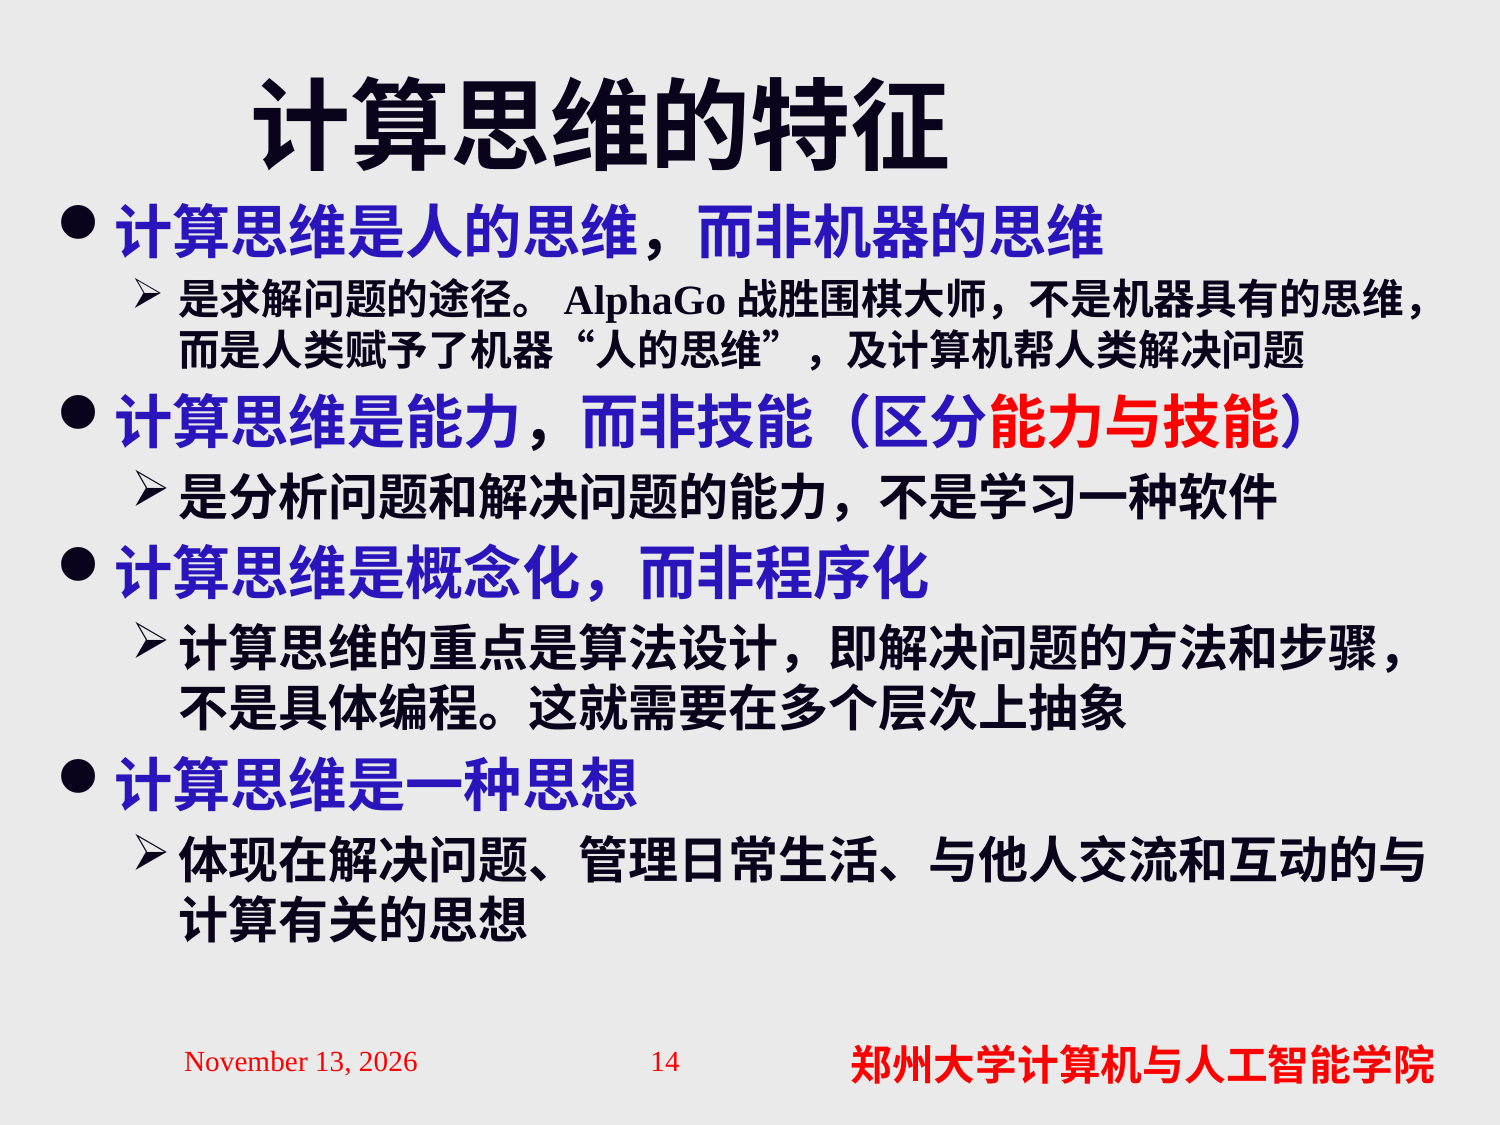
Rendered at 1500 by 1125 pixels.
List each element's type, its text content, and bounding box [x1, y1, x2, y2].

list 计算思维是人的思维，而非机器的思维 是求解问题的途径。AlphaGo战胜围棋大师，不是机器具有的思维，而是人类赋予了机器“人的思维”，及计算机帮人类解决问题 计算思维是能力，而非技能（区分能力与技能） 是分析问题和解决问题的能力，不是学习一种软件 计算思维是概念化，而非程序化 计算思维的重点是算法设计，即解决问题的方法和步骤，不是具体编程。这就需要在多个层次上抽象 计算思维是一种思想 体现在解决问题、管理日常生活、与他人交流和互动的与计算有关的思想 [40, 187, 1471, 987]
title 计算思维的特征 [74, 44, 1426, 187]
